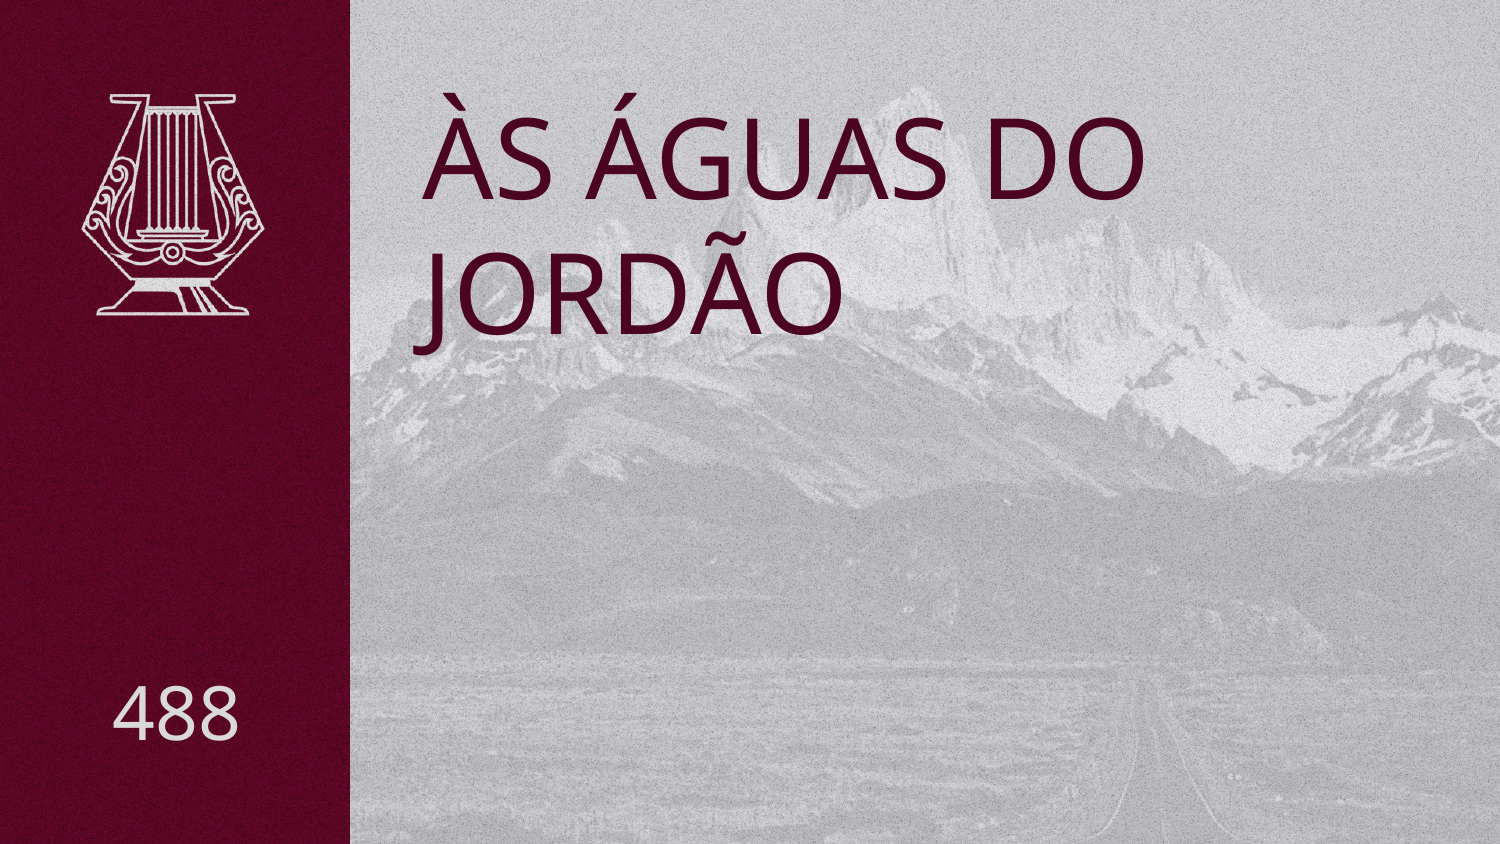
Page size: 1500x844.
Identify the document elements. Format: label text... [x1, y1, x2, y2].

title ÀS ÁGUAS DO JORDÃO [407, 79, 1447, 777]
list 488 [76, 658, 278, 765]
picture [0, 0, 1500, 844]
